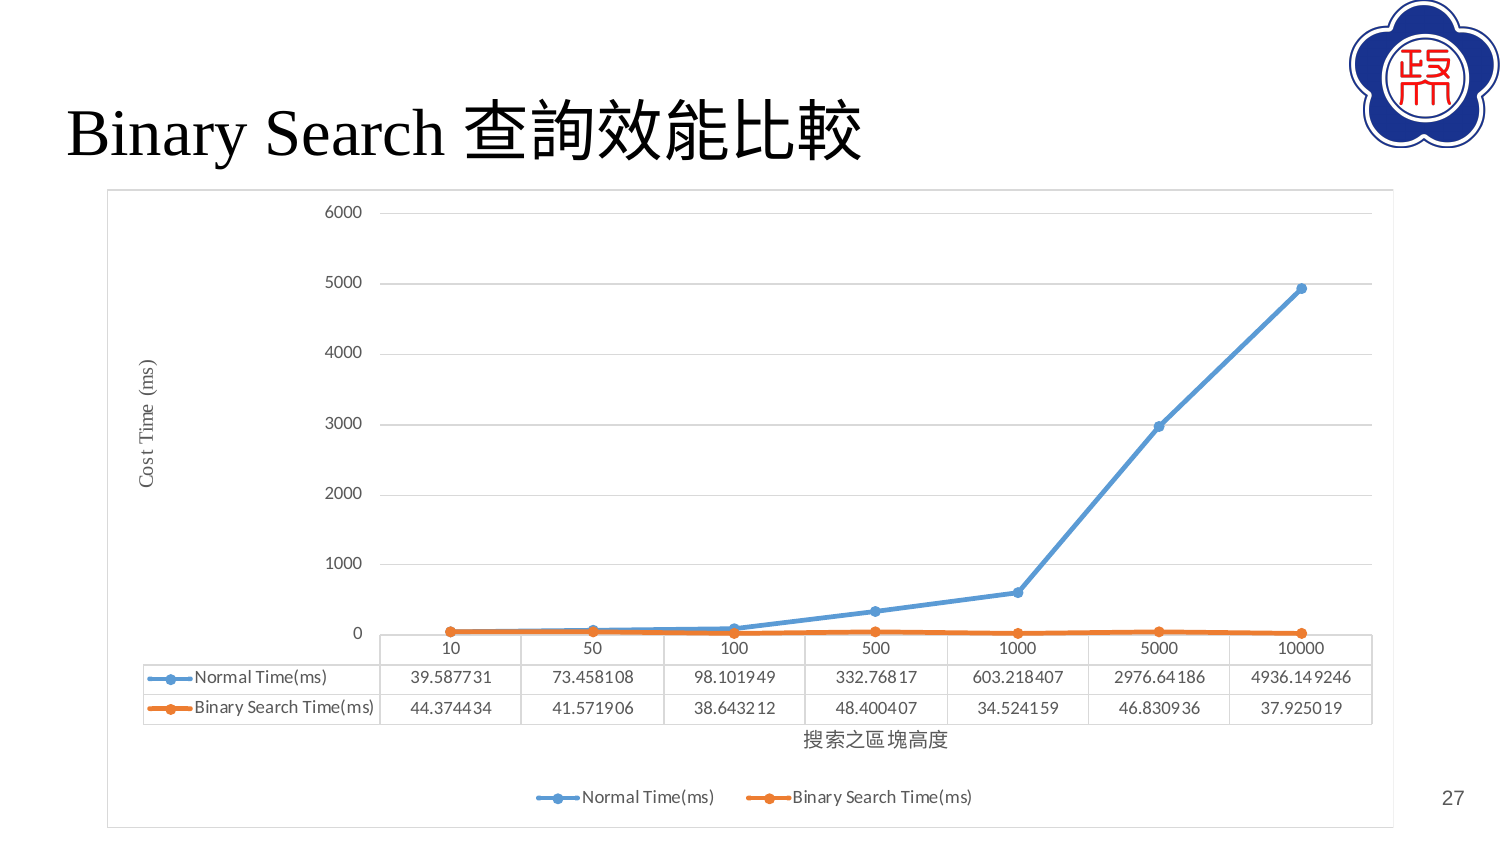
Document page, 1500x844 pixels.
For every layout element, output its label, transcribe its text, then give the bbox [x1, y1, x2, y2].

slide_number 27 [1398, 764, 1480, 830]
picture [106, 188, 1394, 828]
title Binary Search查詢效能比較 [51, 74, 1449, 169]
picture [1349, 0, 1500, 148]
